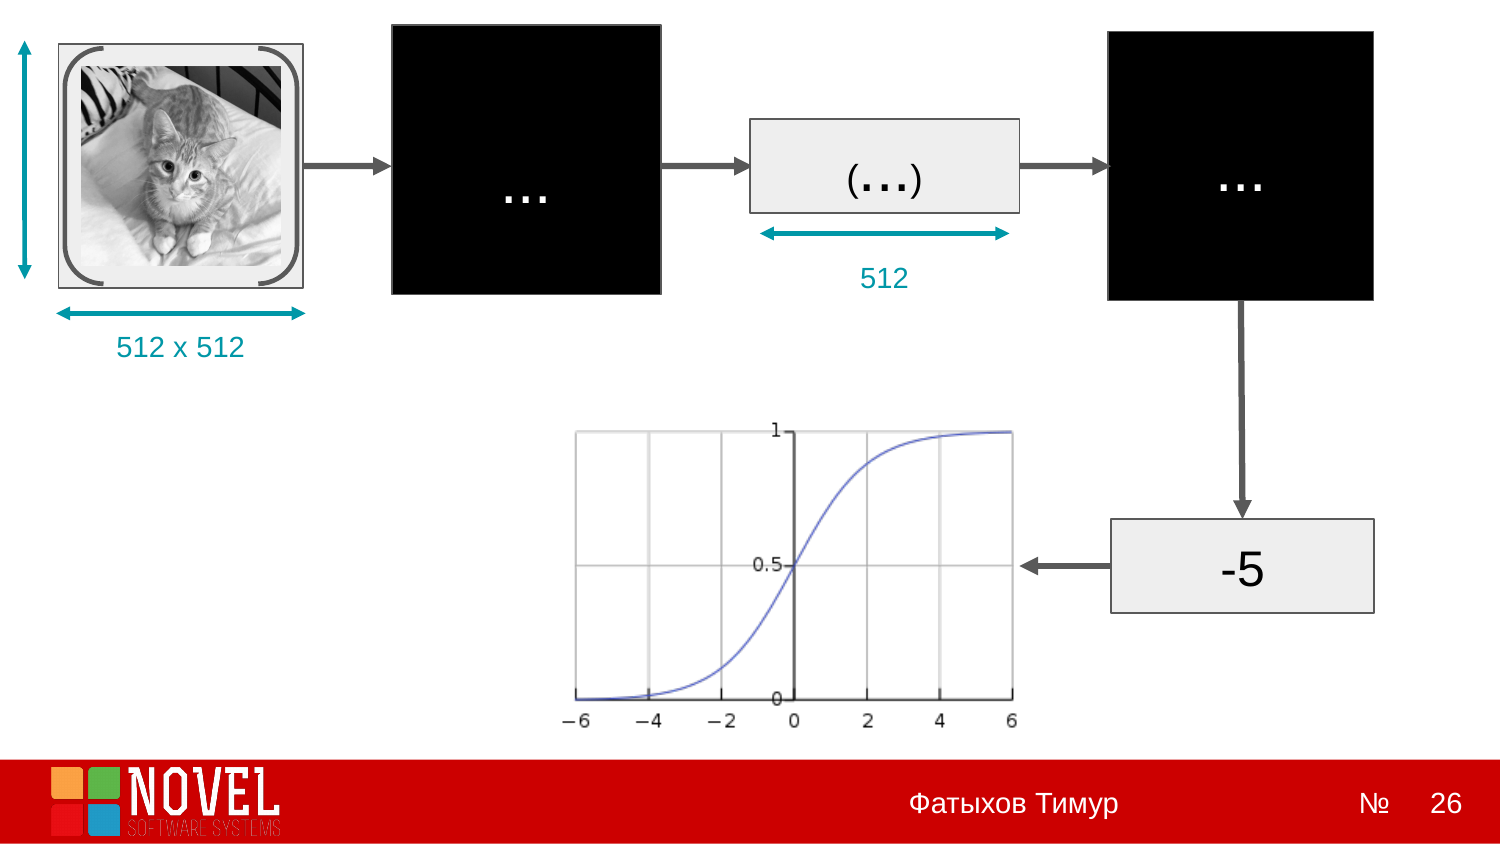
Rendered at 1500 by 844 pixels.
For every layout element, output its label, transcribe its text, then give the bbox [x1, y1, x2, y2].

text_box 512 [814, 244, 956, 314]
text_box [58, 43, 303, 289]
text_box ... [1108, 31, 1374, 301]
picture [81, 66, 281, 266]
text_box ... [391, 25, 662, 295]
slide_number ‹#› [1415, 759, 1500, 844]
text_box [64, 48, 297, 284]
text_box -5 [1111, 519, 1374, 613]
picture [544, 411, 1046, 746]
text_box (...) [749, 119, 1020, 214]
text_box 512 x 512 [99, 321, 263, 383]
picture [51, 767, 280, 836]
